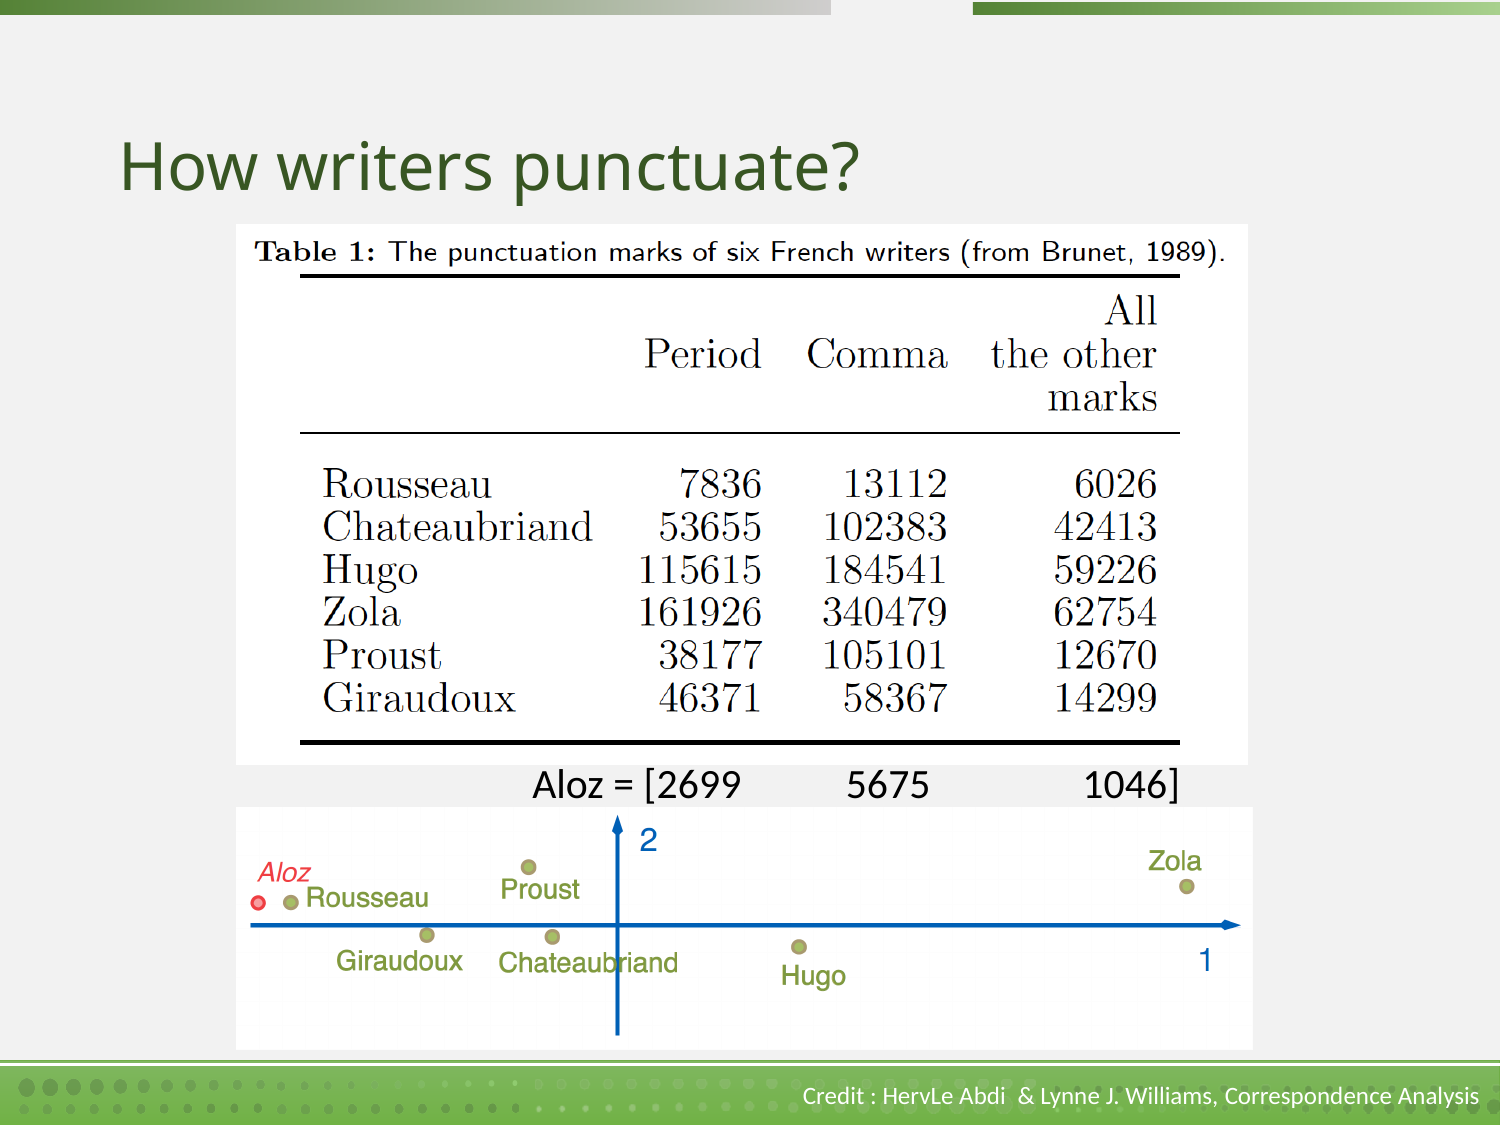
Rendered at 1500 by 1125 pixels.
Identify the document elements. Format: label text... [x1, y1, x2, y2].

text_box Credit : HervLe Abdi & Lynne J. Williams, Correspondence Analysis [729, 1072, 1495, 1118]
picture [236, 224, 1248, 765]
text_box Aloz = [2699 5675 1046] [517, 765, 1216, 807]
title How writers punctuate? [103, 59, 1397, 278]
picture [236, 807, 1253, 1050]
